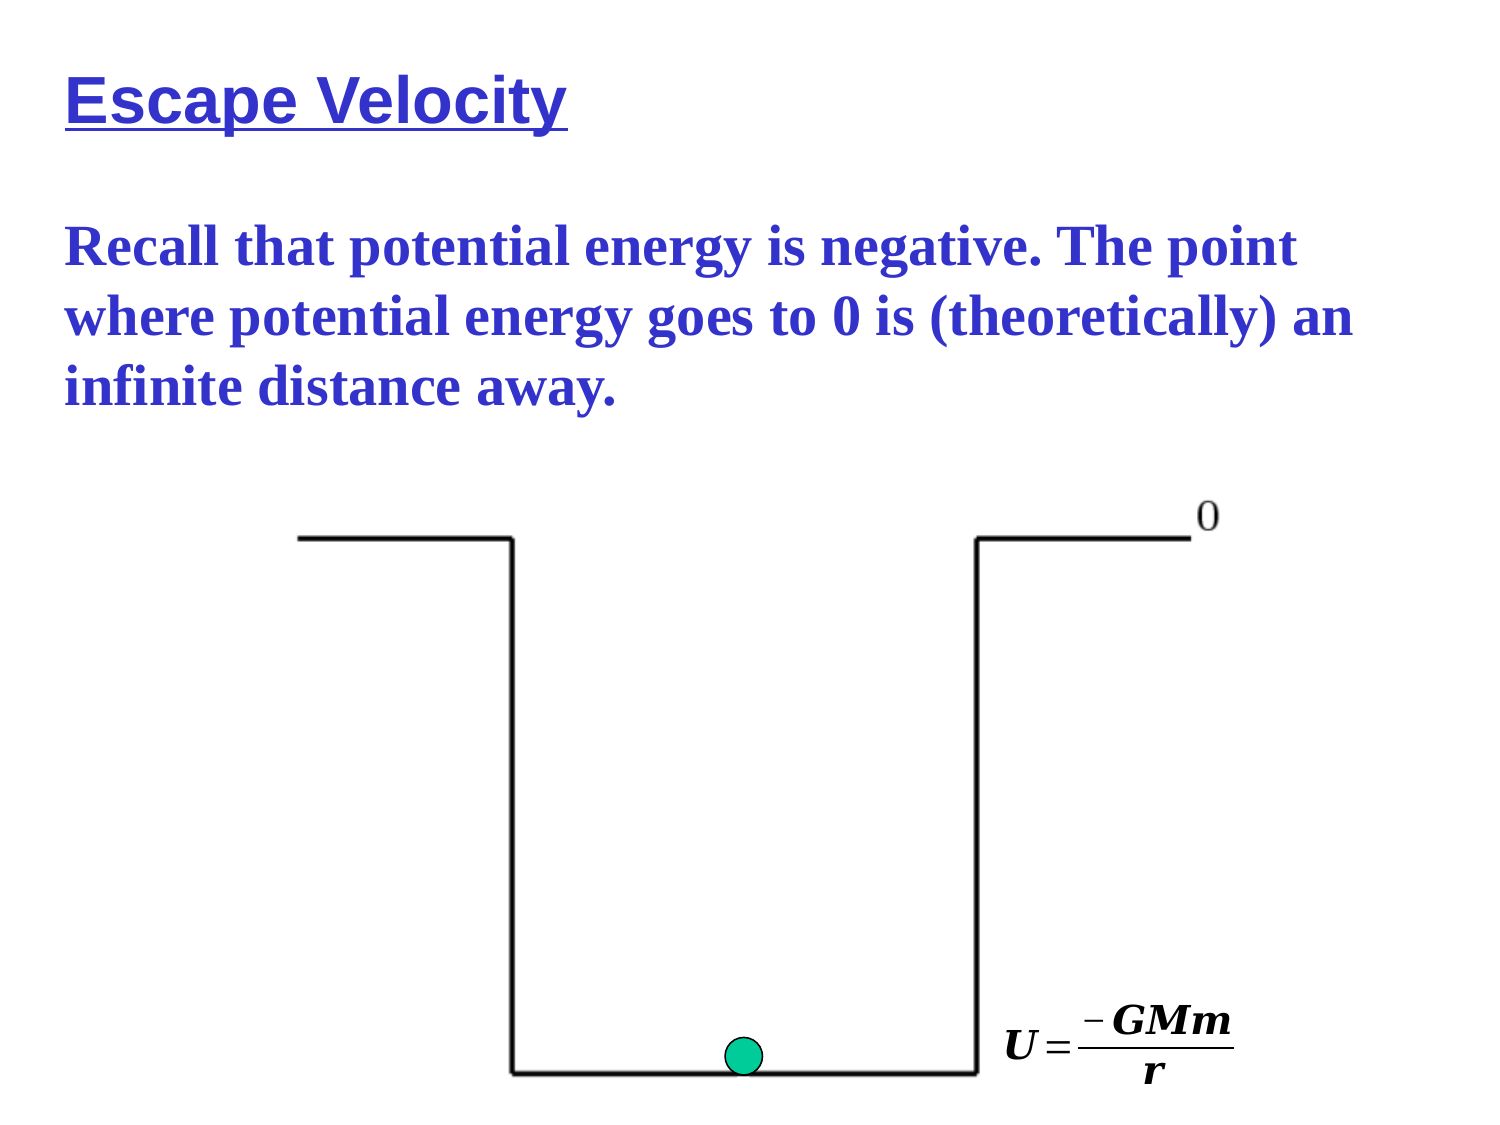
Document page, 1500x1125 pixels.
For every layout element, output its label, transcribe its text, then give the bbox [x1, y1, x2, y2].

text_box Escape Velocity [50, 49, 1450, 145]
text_box Recall that potential energy is negative. The point where potential energy goes to 0 is (theoretically) an infinite distance away. [49, 200, 1413, 425]
picture [268, 437, 1232, 1125]
